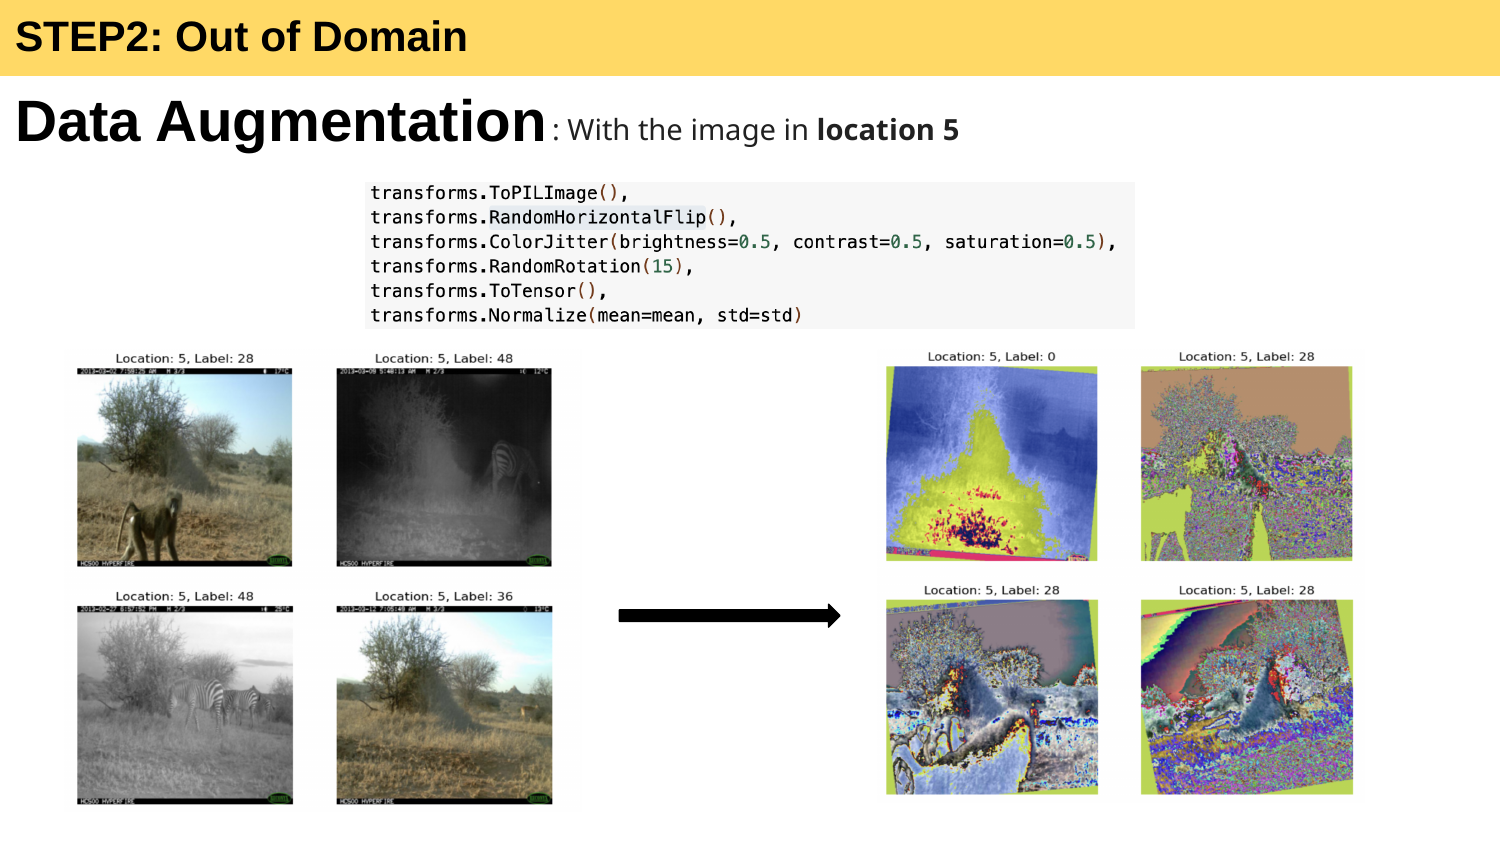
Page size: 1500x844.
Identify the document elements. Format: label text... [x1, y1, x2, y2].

text_box STEP2: Out of Domain [0, 0, 1500, 76]
picture [877, 349, 1365, 803]
text_box : With the image in location 5 [536, 96, 1015, 162]
picture [64, 349, 583, 812]
text_box [619, 604, 840, 628]
text_box Data Augmentation [0, 76, 818, 170]
picture [364, 182, 1135, 330]
